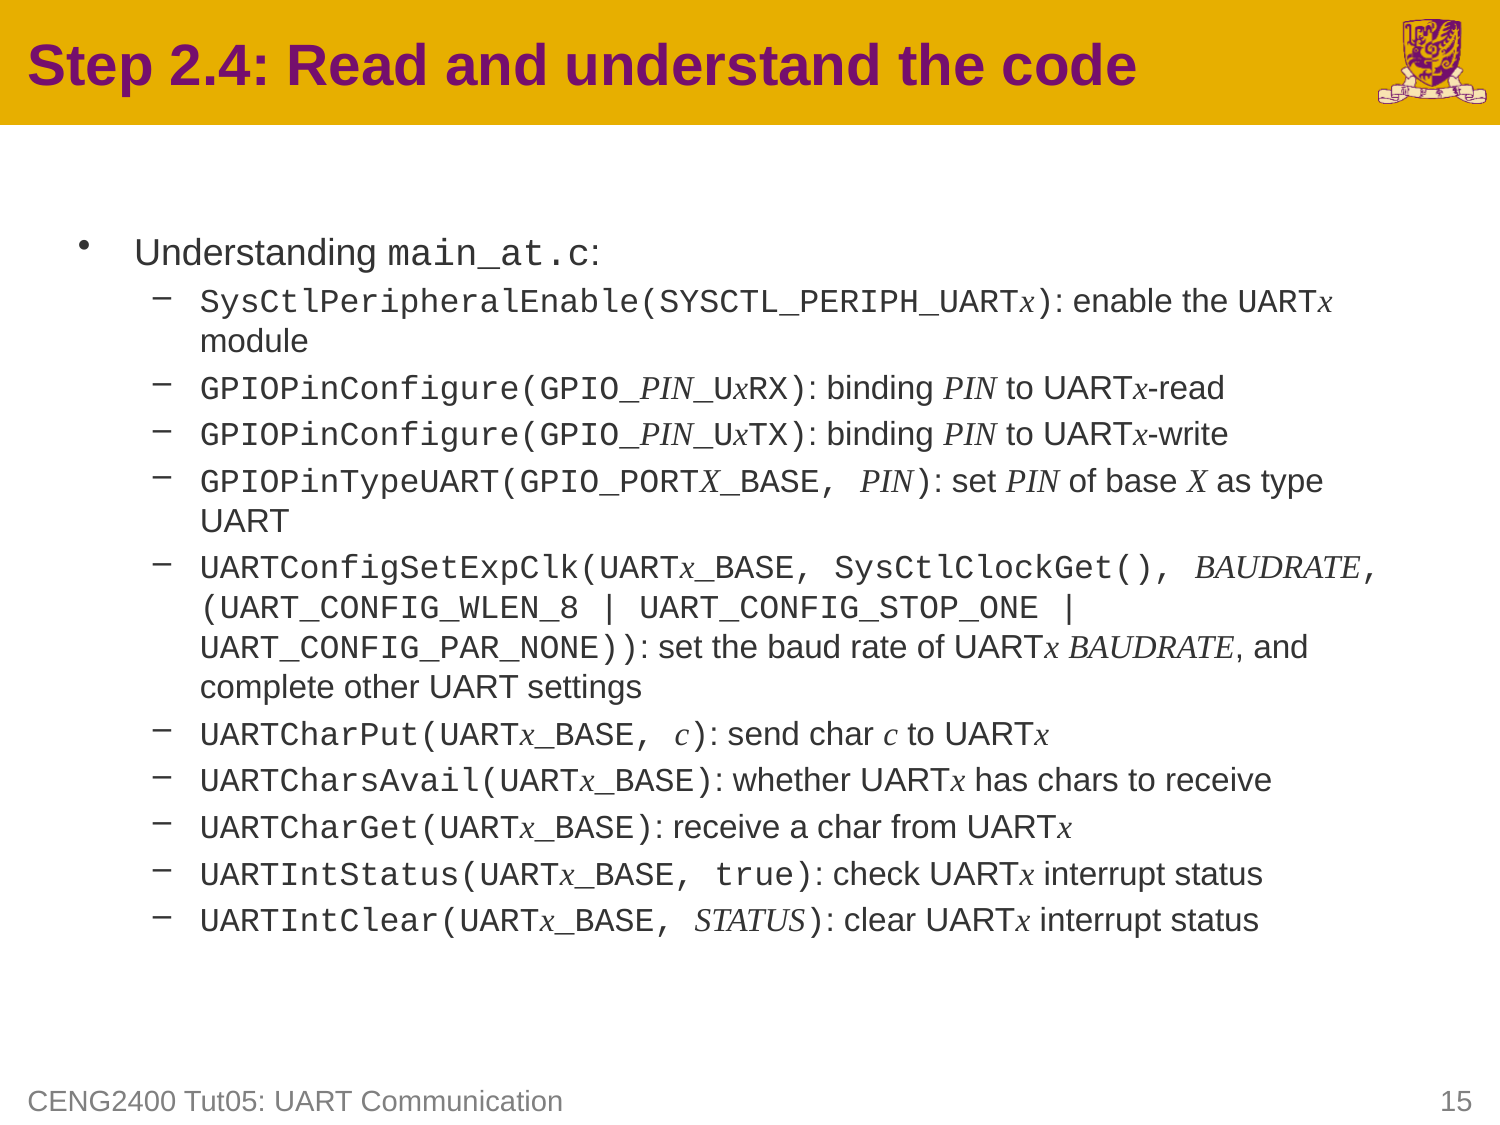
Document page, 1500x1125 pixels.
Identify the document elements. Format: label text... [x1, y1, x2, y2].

title Step 2.4: Read and understand the code [12, 6, 1488, 119]
list Understanding main_at.c: SysCtlPeripheralEnable(SYSCTL_PERIPH_UARTx): enable the UARTx module GPIOPinConfigure(GPIO_PIN_UxRX): binding PIN to UARTx-read GPIOPinConfigure(GPIO_PIN_UxTX): binding PIN to UARTx-write GPIOPinTypeUART(GPIO_PORTX_BASE, PIN): set PIN of base X as type UART UARTConfigSetExpClk(UARTx_BASE, SysCtlClockGet(), BAUDRATE, (UART_CONFIG_WLEN_8 | UART_CONFIG_STOP_ONE | UART_CONFIG_PAR_NONE)): set the baud rate of UARTx BAUDRATE, and complete other UART settings UARTCharPut(UARTx_BASE, c): send char c to UARTx UARTCharsAvail(UARTx_BASE): whether UARTx has chars to receive UARTCharGet(UARTx_BASE): receive a char from UARTx UARTIntStatus(UARTx_BASE, true): check UARTx interrupt status UARTIntClear(UARTx_BASE, STATUS): clear UARTx interrupt status [62, 220, 1438, 1041]
slide_number 15 [1412, 1074, 1488, 1125]
footer CENG2400 Tut05: UART Communication [12, 1074, 1412, 1125]
